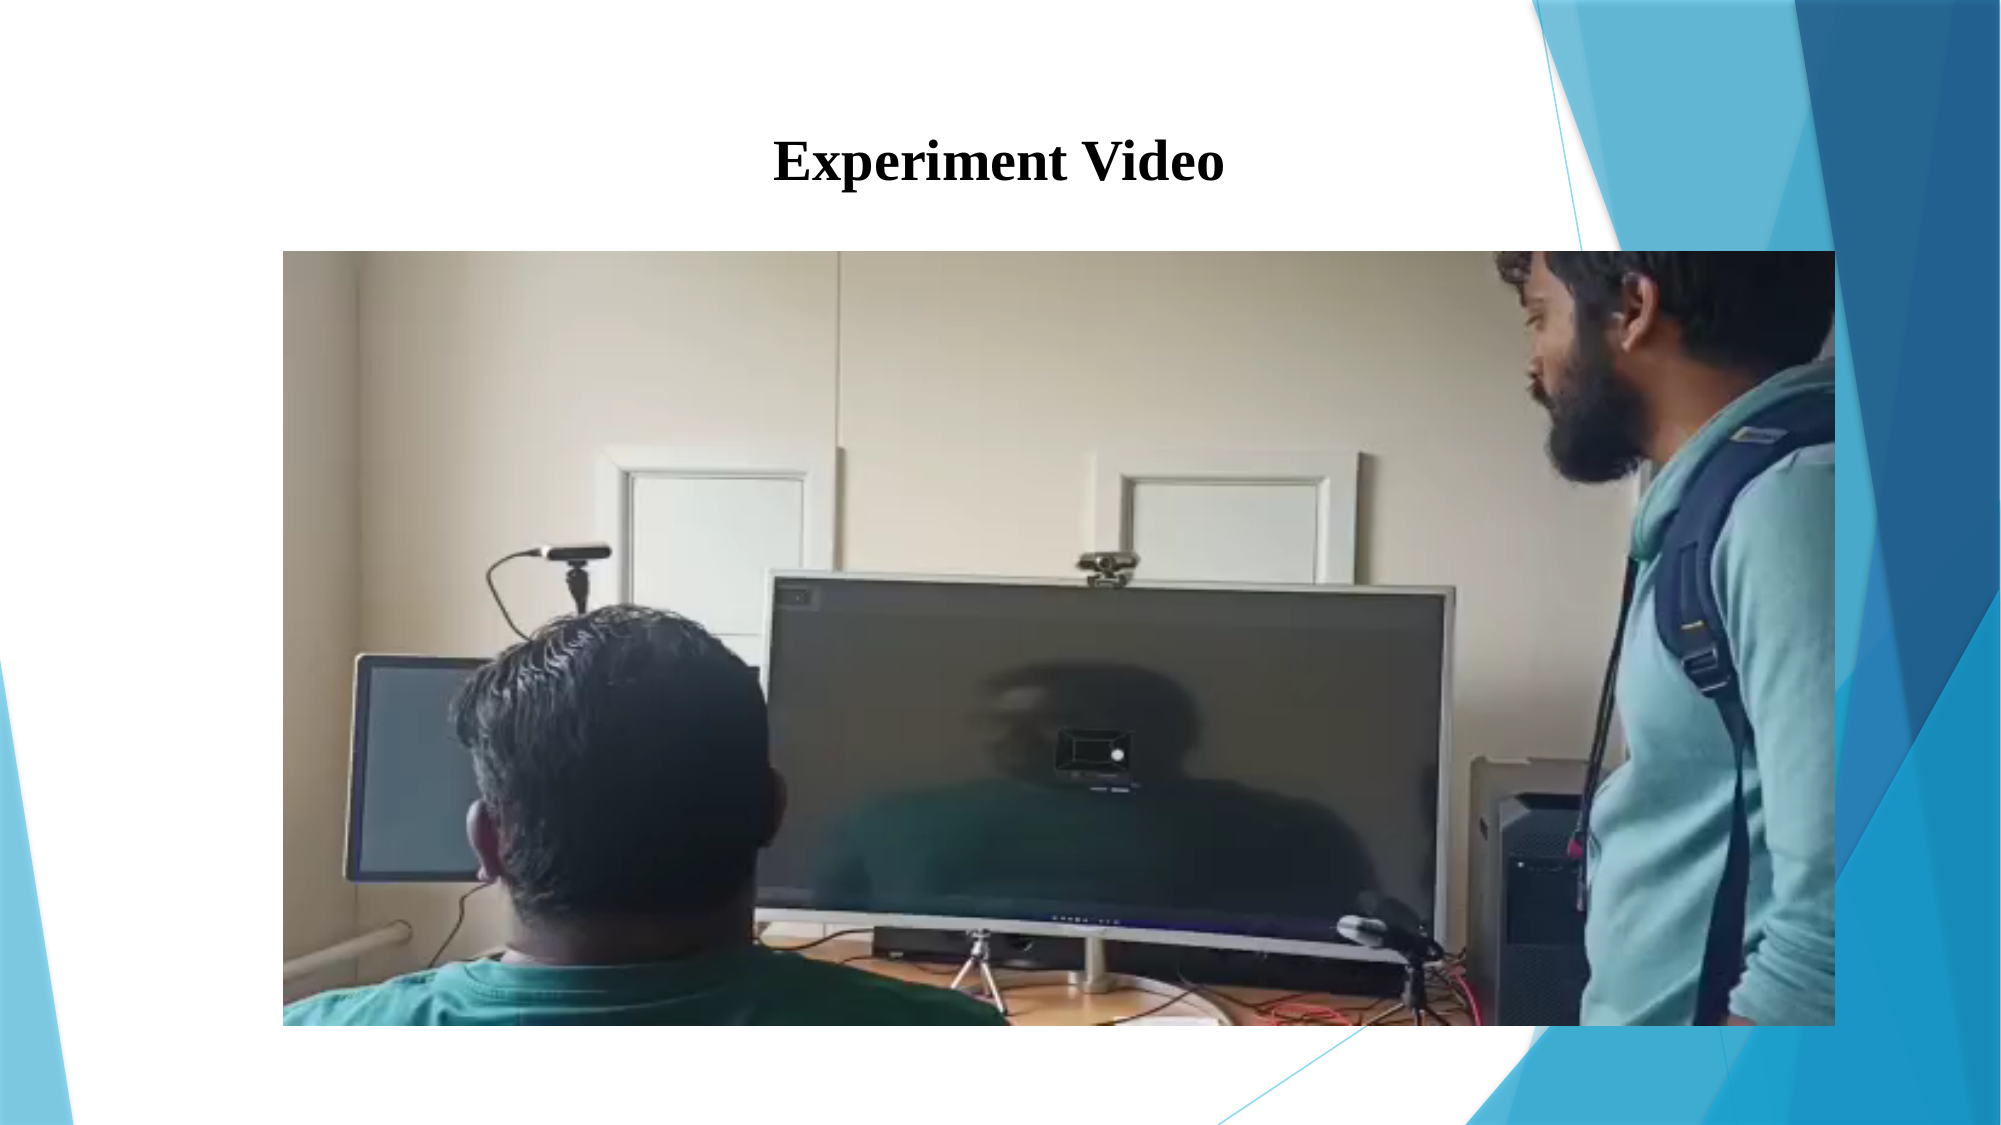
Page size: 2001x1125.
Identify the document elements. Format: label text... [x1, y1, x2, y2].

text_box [282, 249, 1837, 1028]
text_box Experiment Video [247, 114, 1753, 605]
